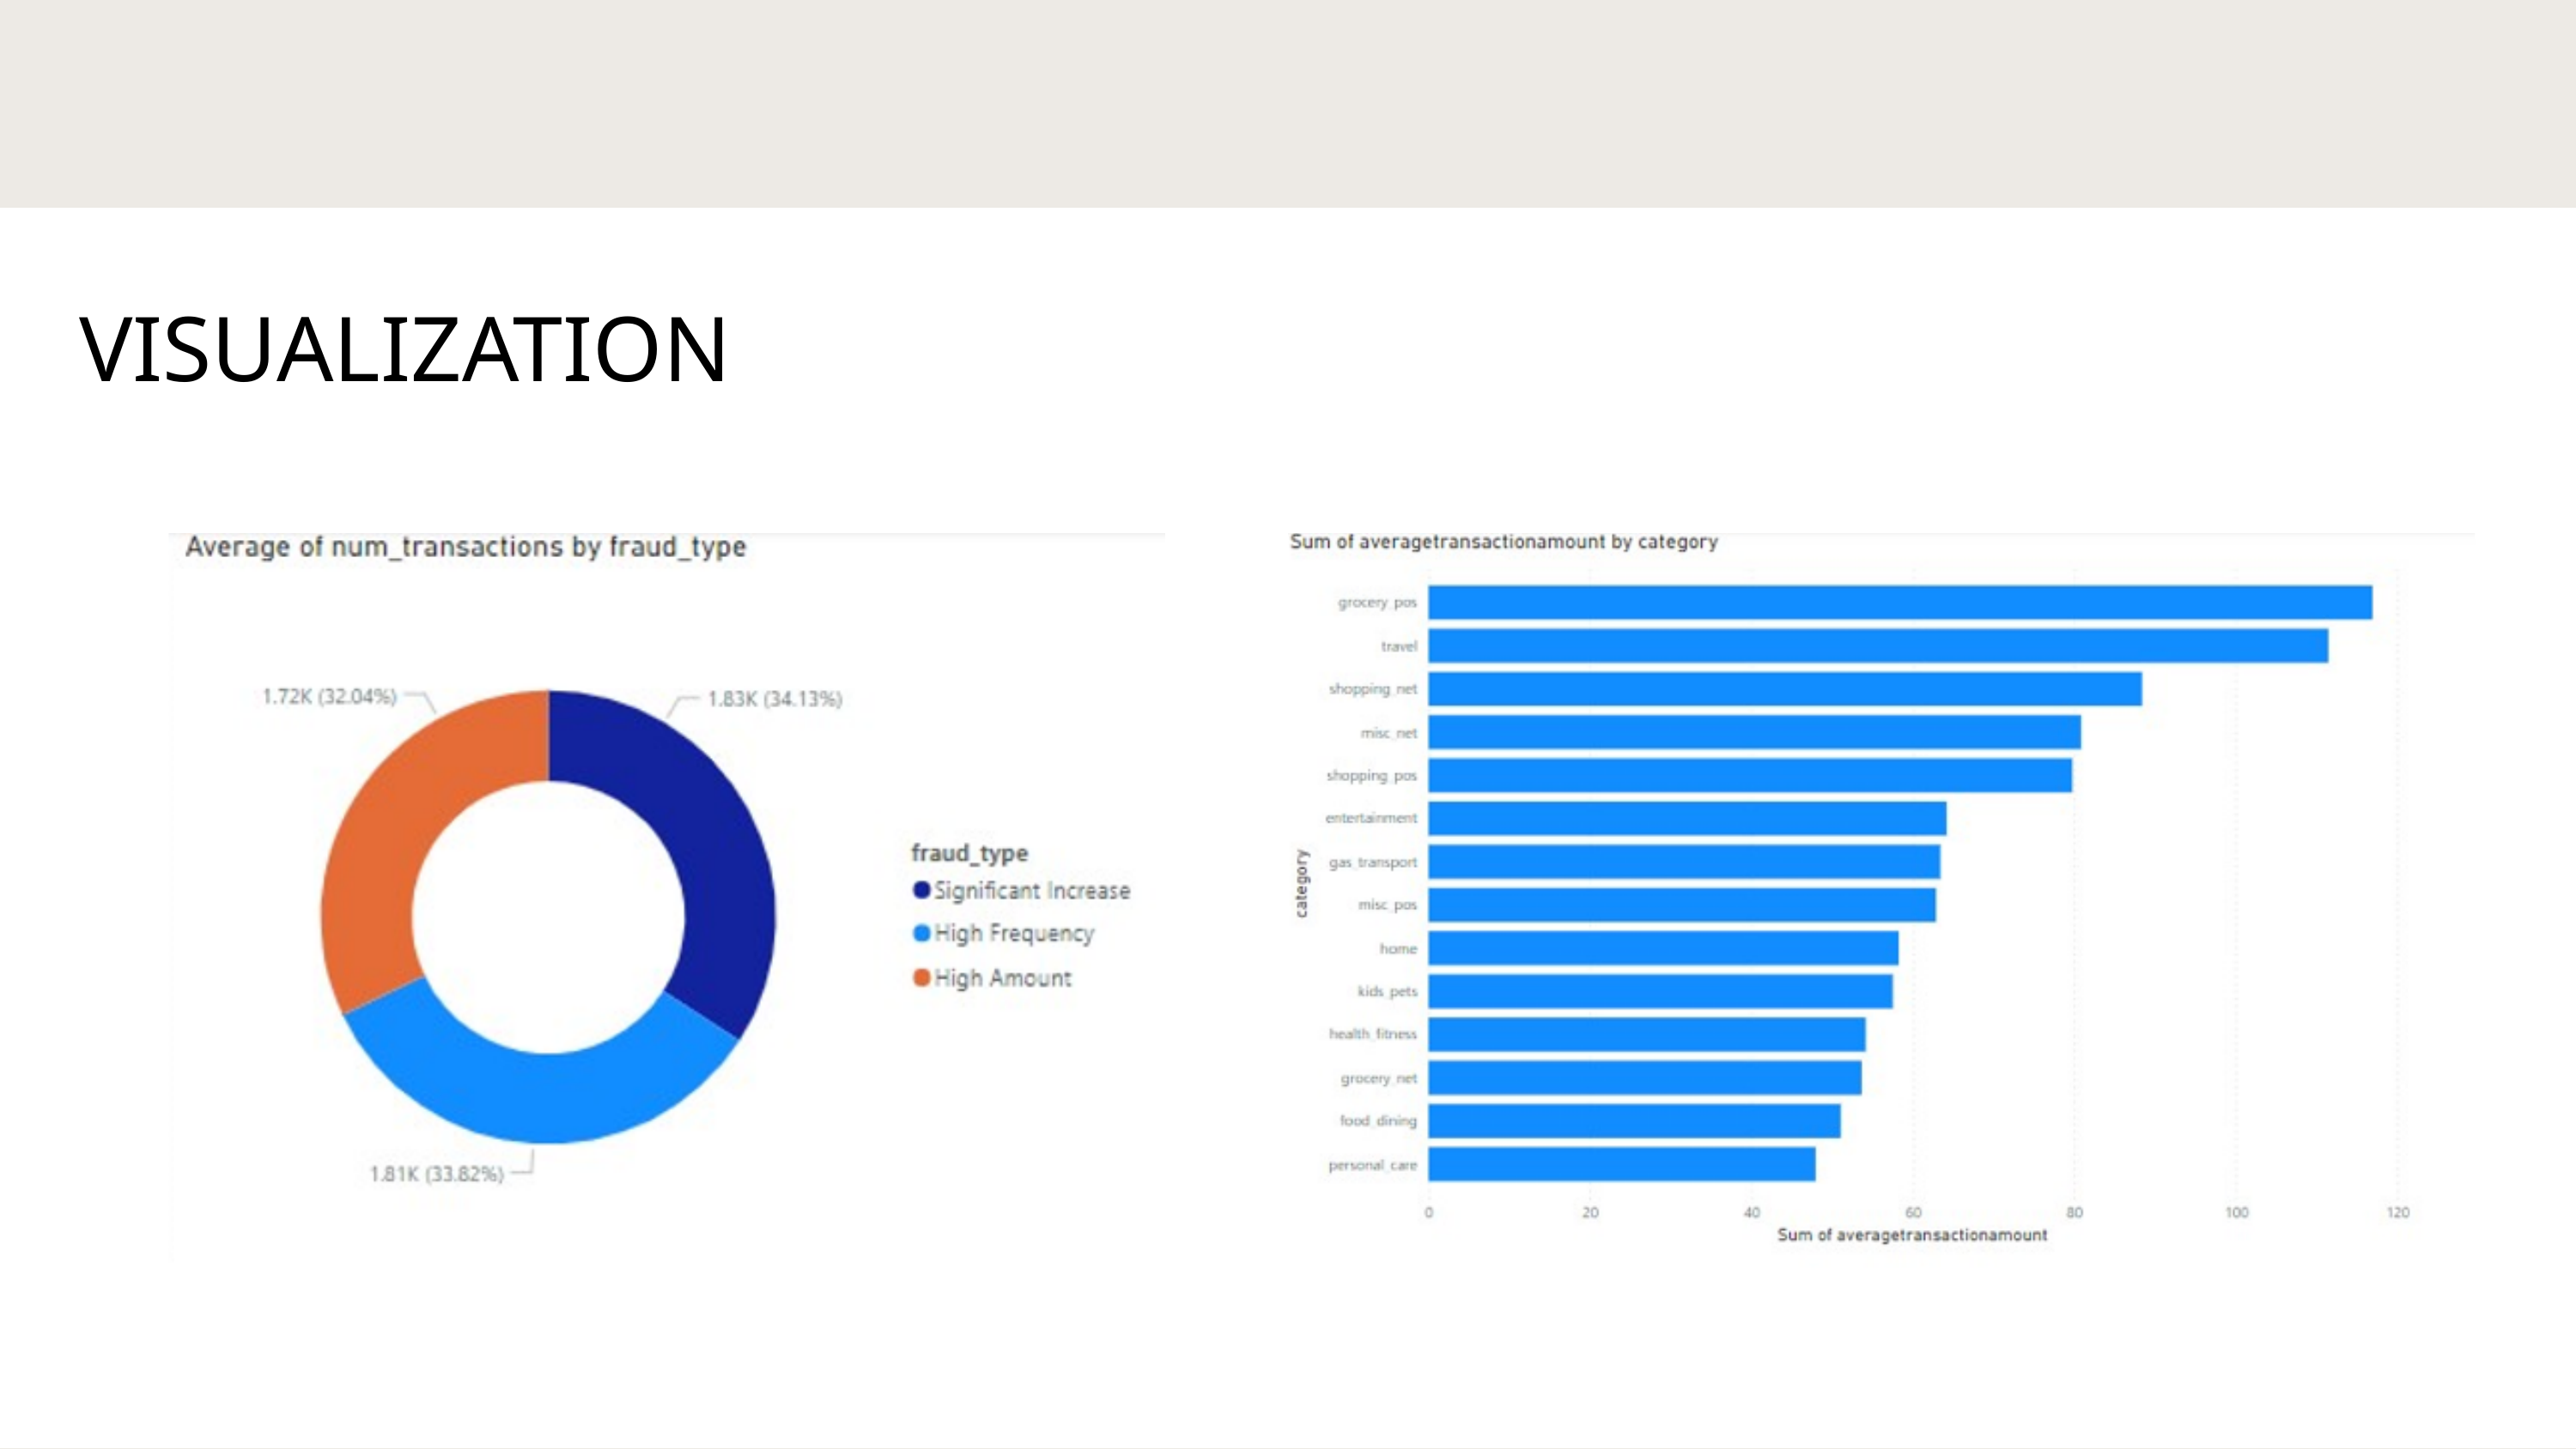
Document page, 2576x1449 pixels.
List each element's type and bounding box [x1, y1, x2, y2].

text_box [0, 207, 2576, 1449]
